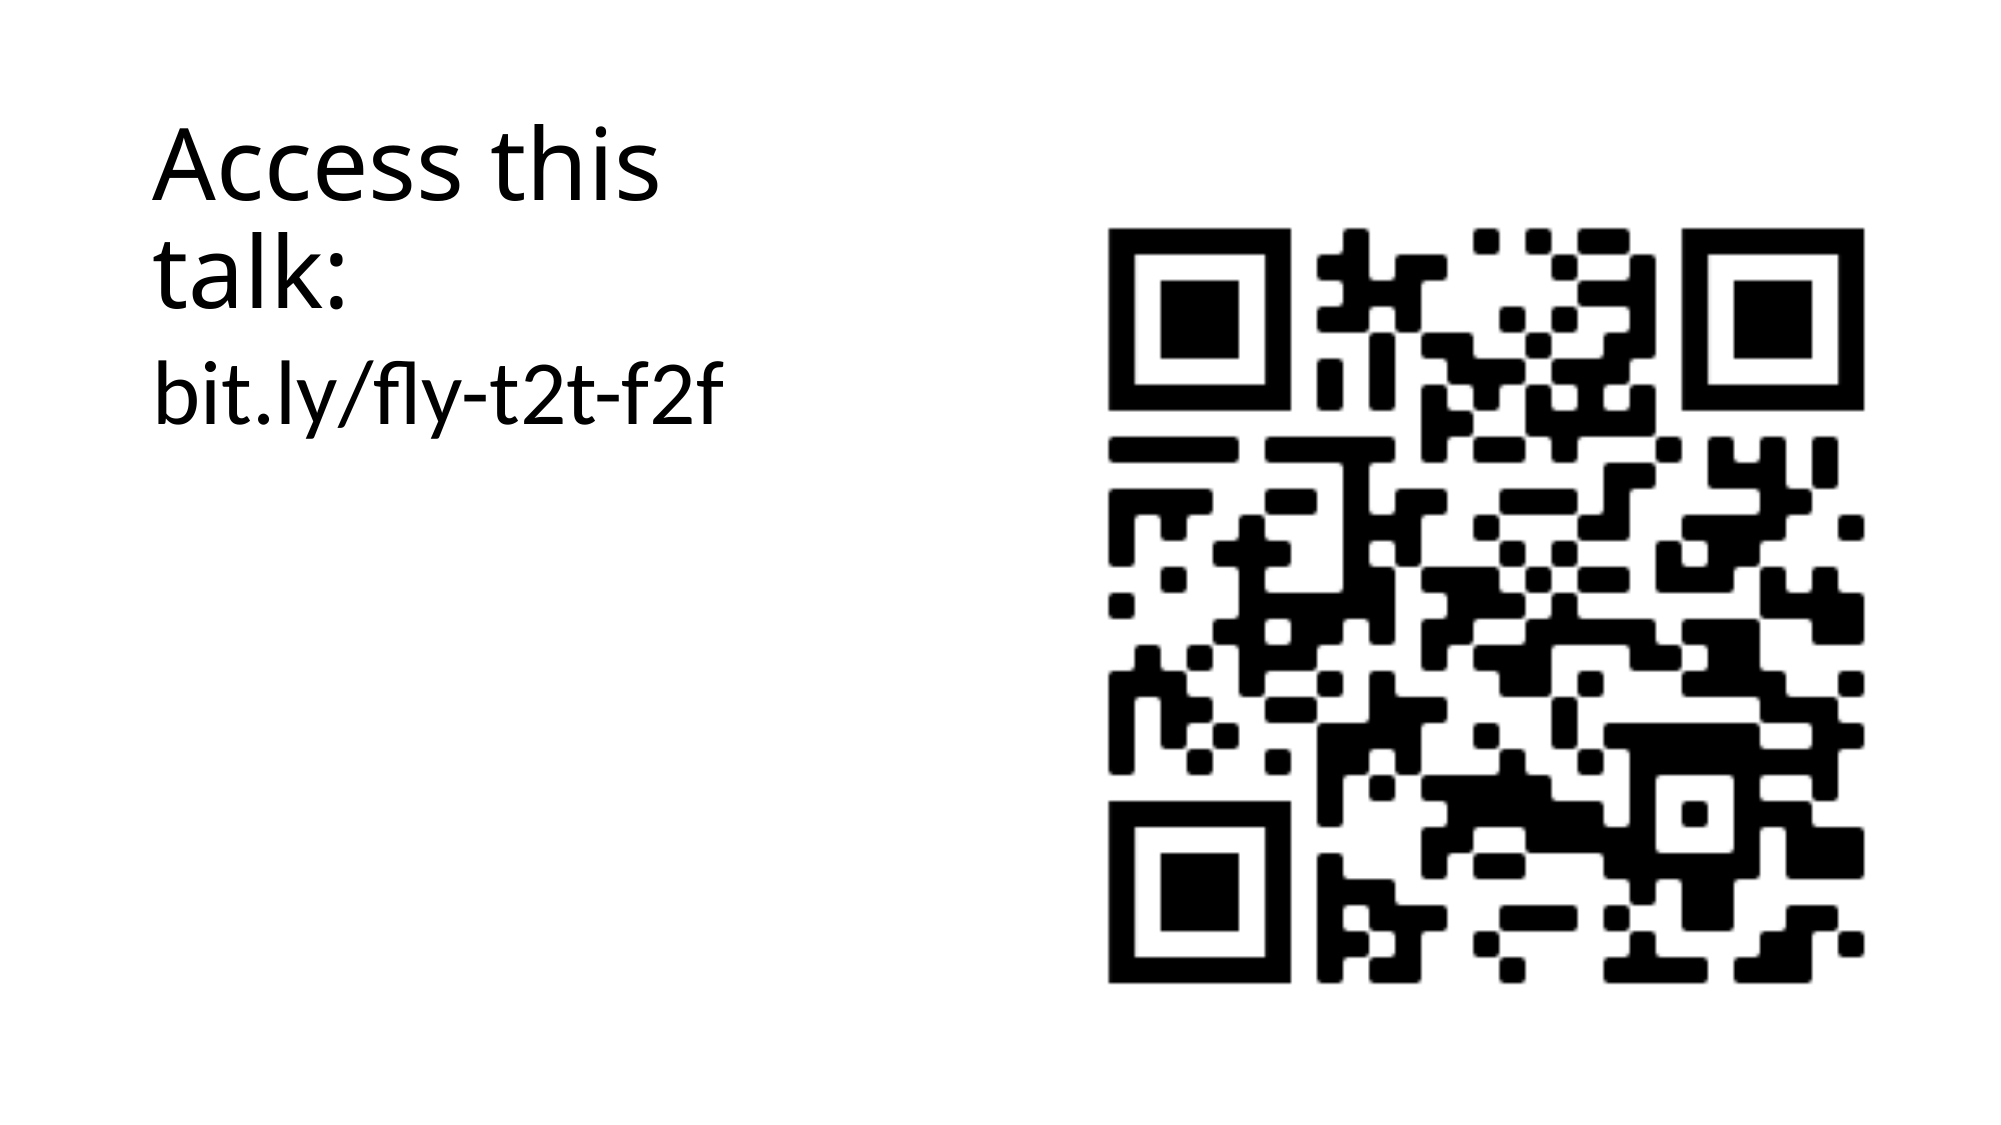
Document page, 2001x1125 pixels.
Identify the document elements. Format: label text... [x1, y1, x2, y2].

title Access this talk: [137, 75, 783, 337]
picture [999, 119, 1976, 1095]
list bit.ly/fly-t2t-f2f [137, 337, 783, 963]
